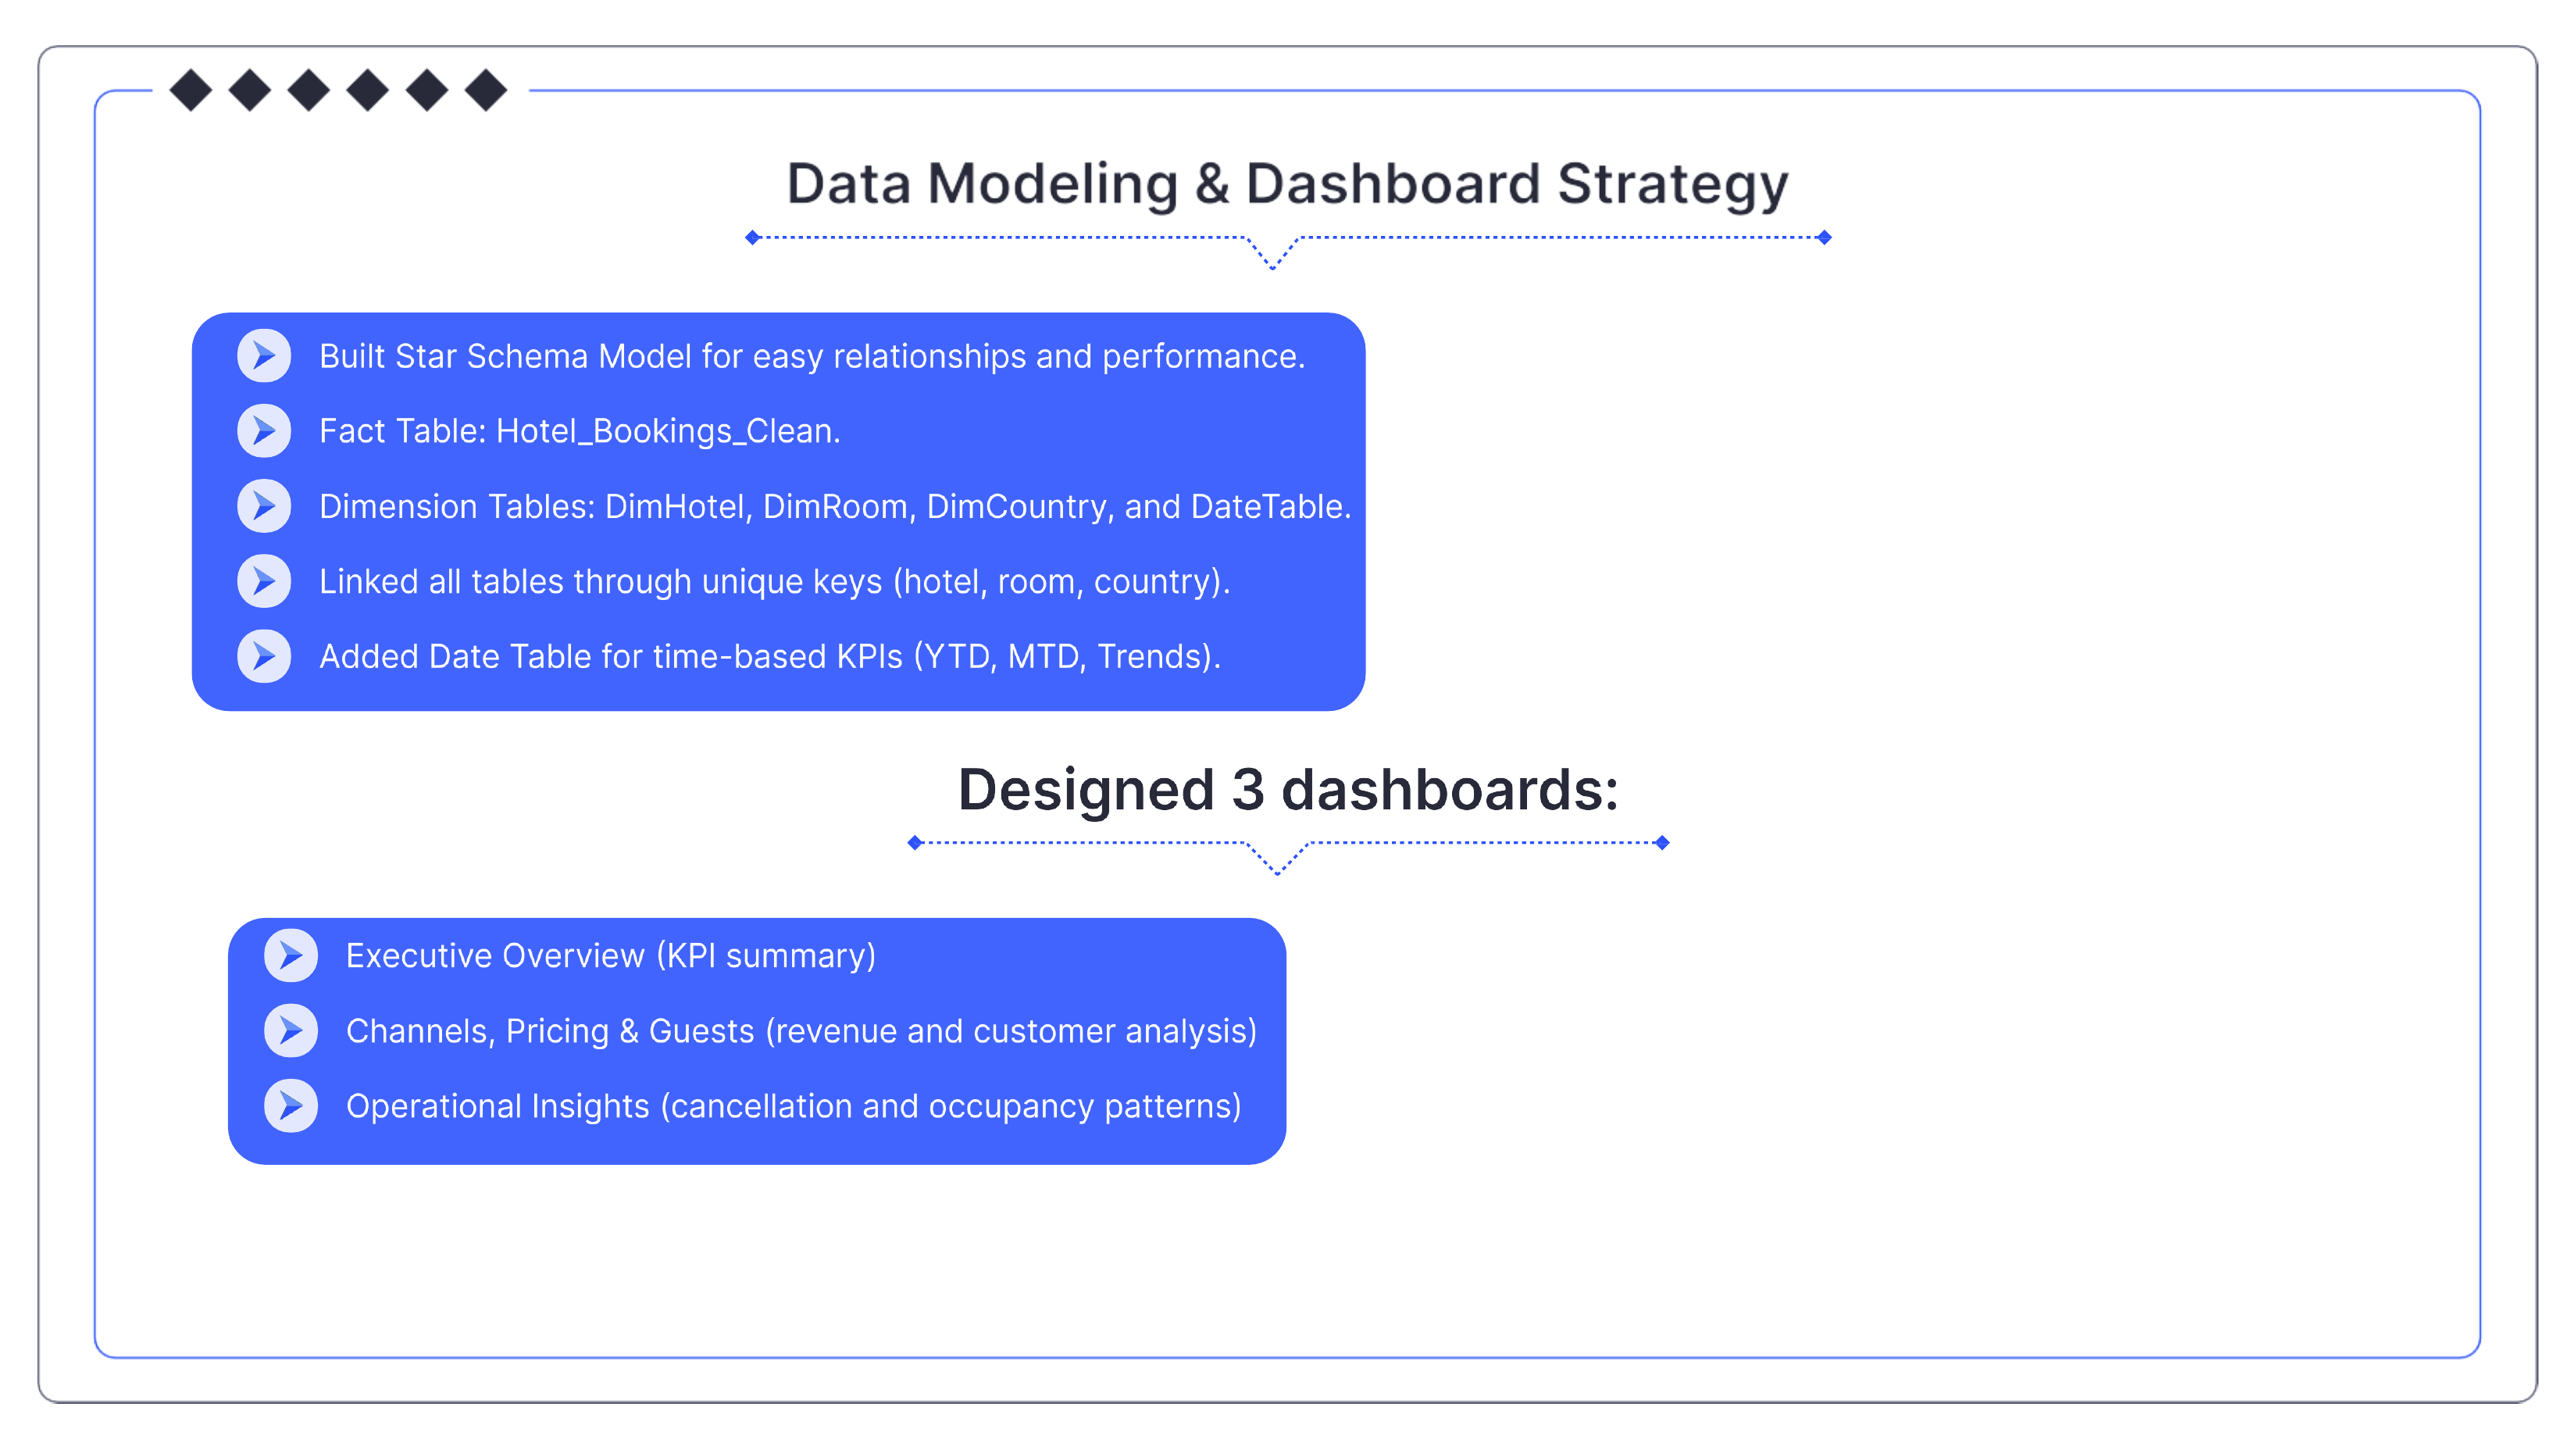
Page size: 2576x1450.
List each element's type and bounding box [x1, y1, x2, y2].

text_box [237, 554, 291, 609]
picture [322, 417, 840, 449]
text_box [37, 45, 2539, 1404]
text_box [237, 478, 291, 534]
text_box [227, 917, 1287, 1166]
picture [253, 415, 277, 445]
picture [319, 641, 1219, 674]
picture [322, 492, 1350, 524]
text_box [237, 629, 291, 684]
picture [961, 766, 1617, 822]
picture [322, 567, 1229, 600]
